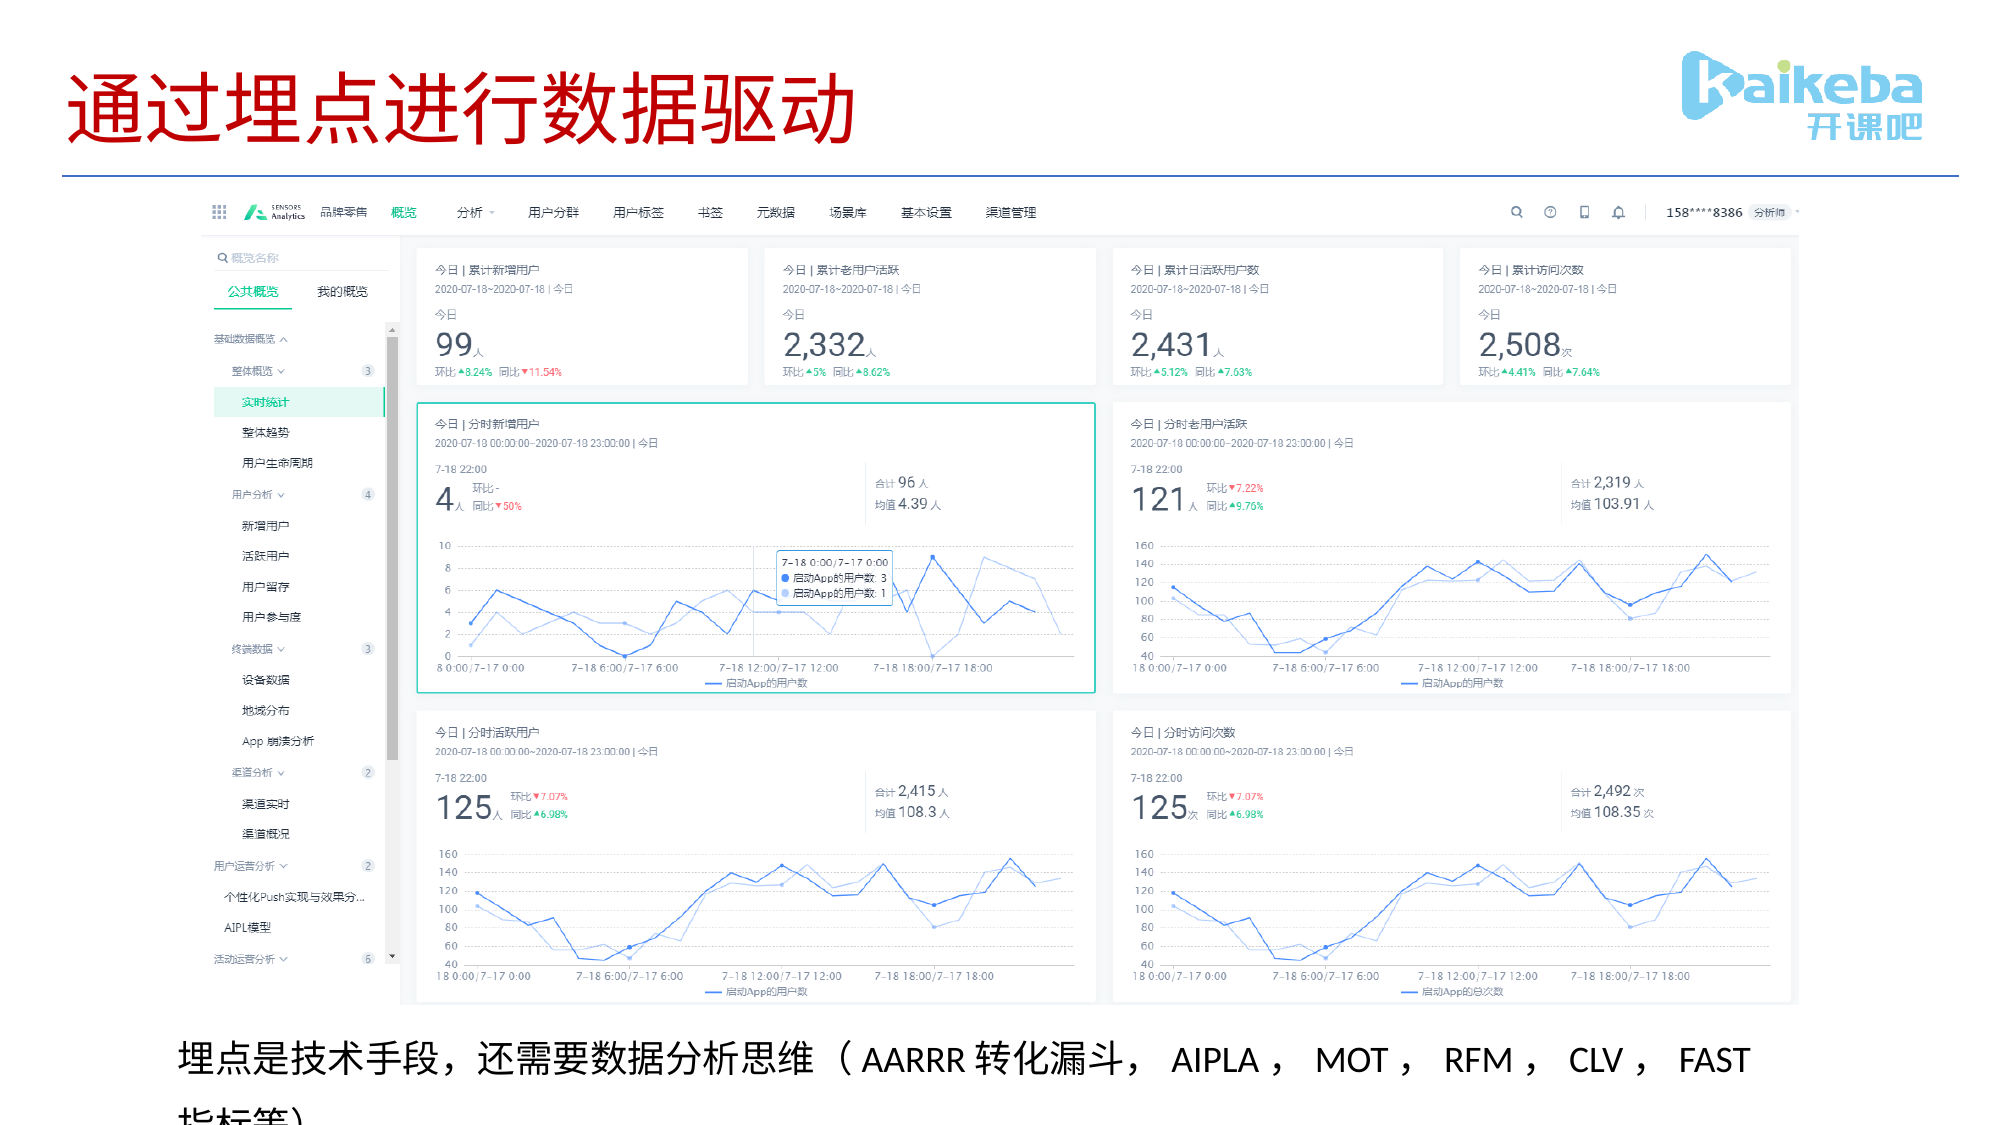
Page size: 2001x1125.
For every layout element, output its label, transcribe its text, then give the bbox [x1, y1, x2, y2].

picture [201, 193, 1799, 1005]
title 通过埋点进行数据驱动 [57, 59, 1728, 167]
text_box 埋点是技术手段，还需要数据分析思维（AARRR转化漏斗，AIPLA，MOT，RFM，CLV，FAST指标等） [170, 1004, 1799, 1090]
